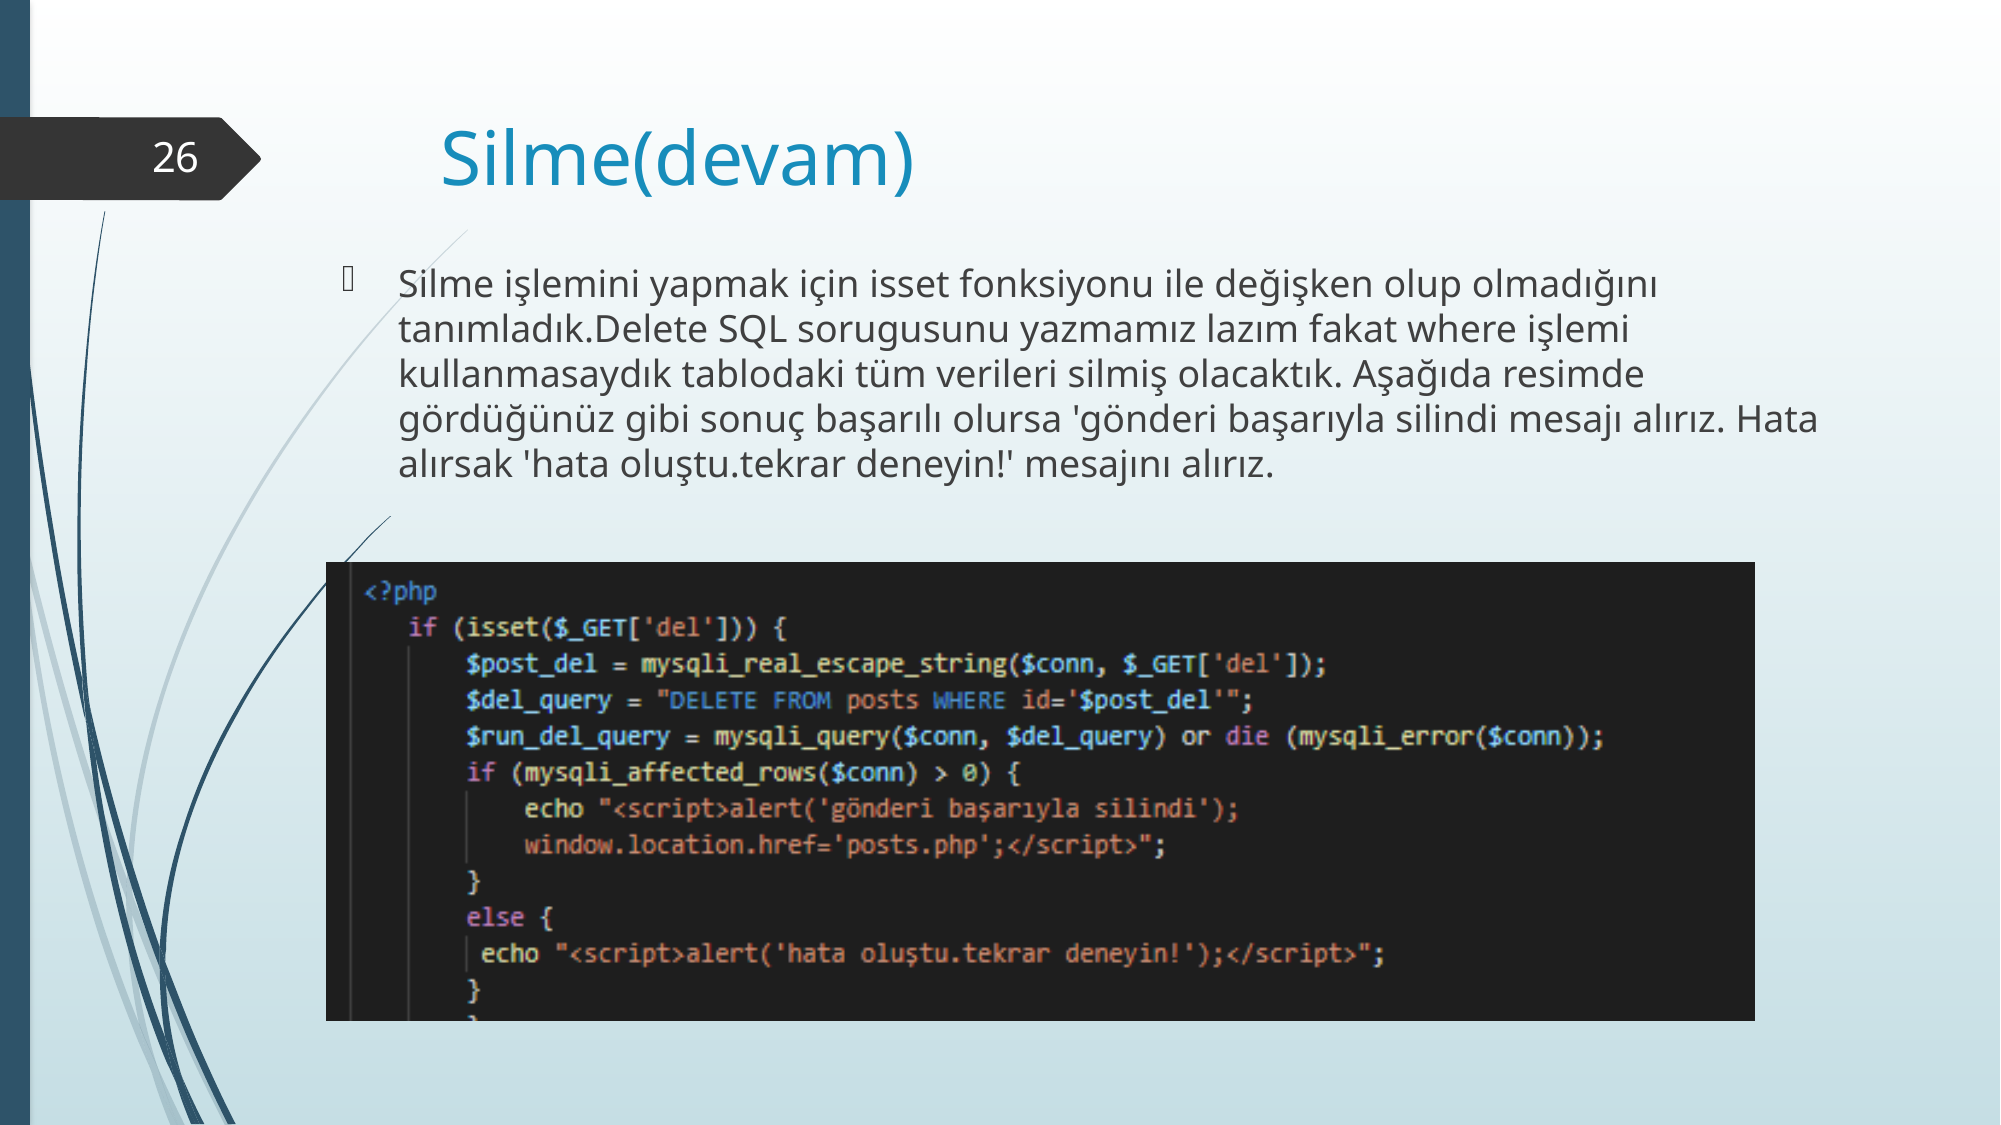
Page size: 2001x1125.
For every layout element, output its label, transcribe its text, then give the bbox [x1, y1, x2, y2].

list Silme işlemini yapmak için isset fonksiyonu ile değişken olup olmadığını tanımladık.Delete SQL sorugusunu yazmamız lazım fakat where işlemi kullanmasaydık tablodaki tüm verileri silmiş olacaktık. Aşağıda resimde gördüğünüz gibi sonuç başarılı olursa 'gönderi başarıyla silindi mesajı alırız. Hata alırsak 'hata oluştu.tekrar deneyin!' mesajını alırız. [326, 252, 1844, 511]
title Silme(devam) [425, 102, 1888, 313]
picture [326, 562, 1756, 1022]
slide_number 26 [87, 129, 216, 190]
